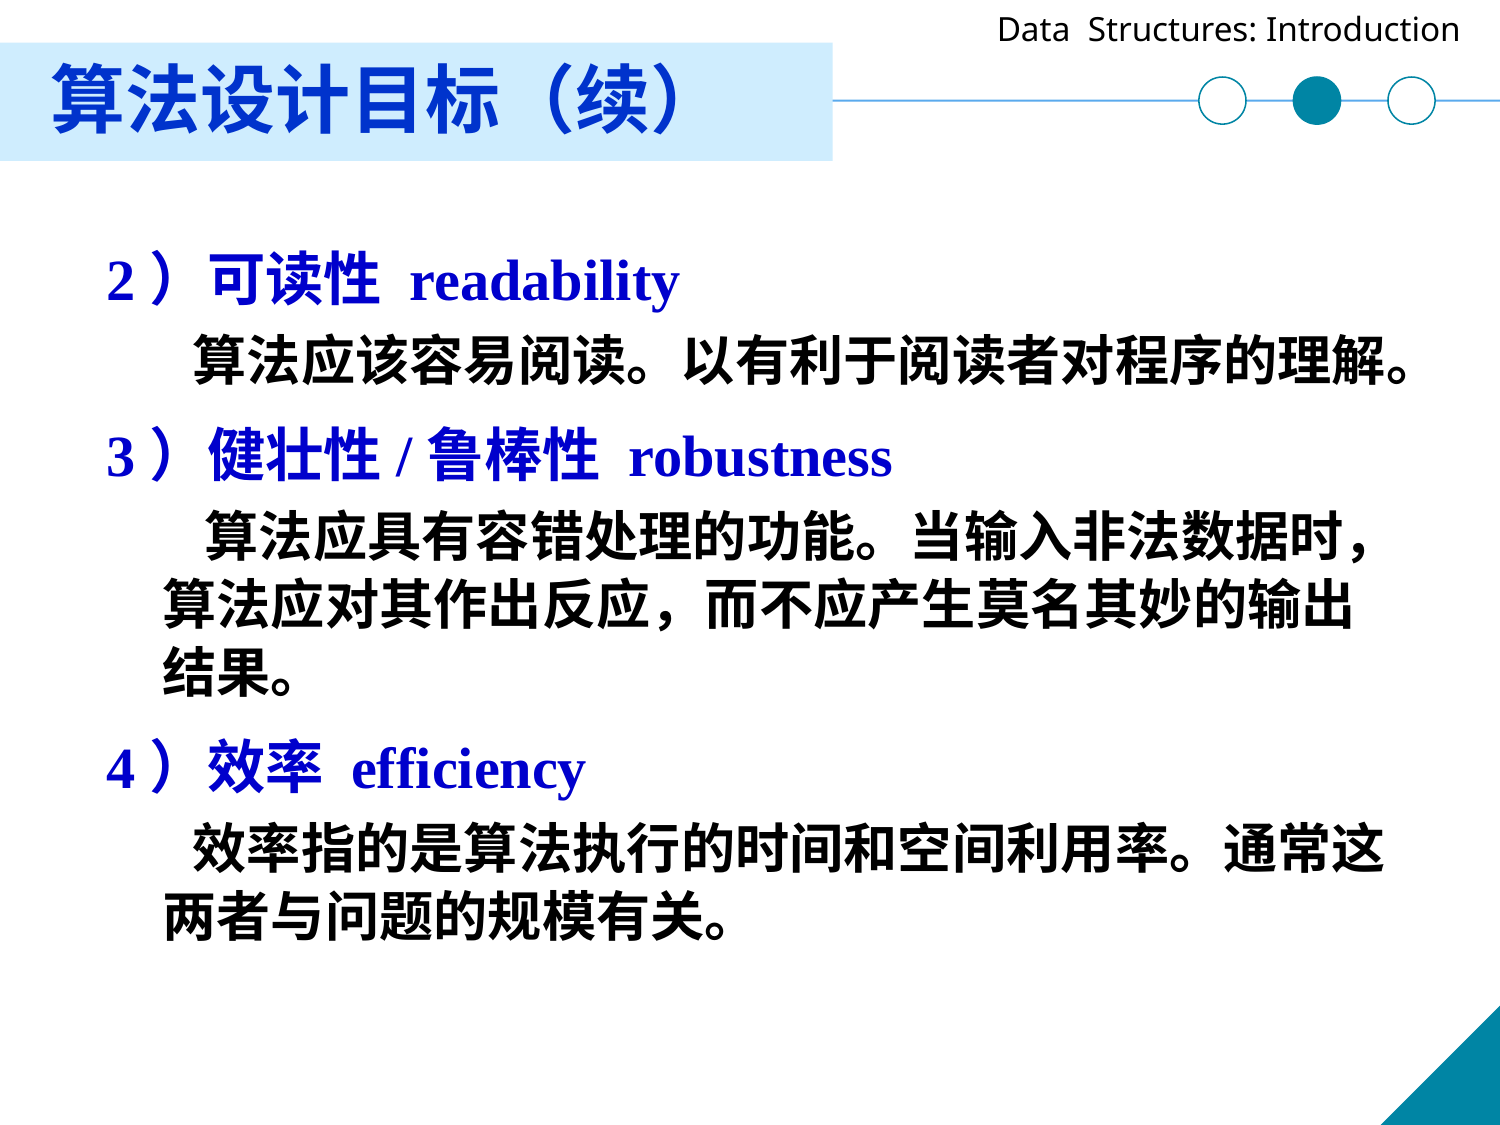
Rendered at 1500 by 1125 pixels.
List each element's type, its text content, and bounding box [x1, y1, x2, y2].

list 2）可读性 readability 算法应该容易阅读。以有利于阅读者对程序的理解。 3）健壮性/鲁棒性 robustness 算法应具有容错处理的功能。当输入非法数据时，算法应对其作出反应，而不应产生莫名其妙的输出结果。 4）效率 efficiency 效率指的是算法执行的时间和空间利用率。通常这两者与问题的规模有关。 [91, 231, 1424, 1000]
text_box [1387, 77, 1436, 125]
text_box [1198, 77, 1247, 125]
text_box [1293, 77, 1341, 125]
text_box 算法设计目标（续） [35, 30, 786, 150]
